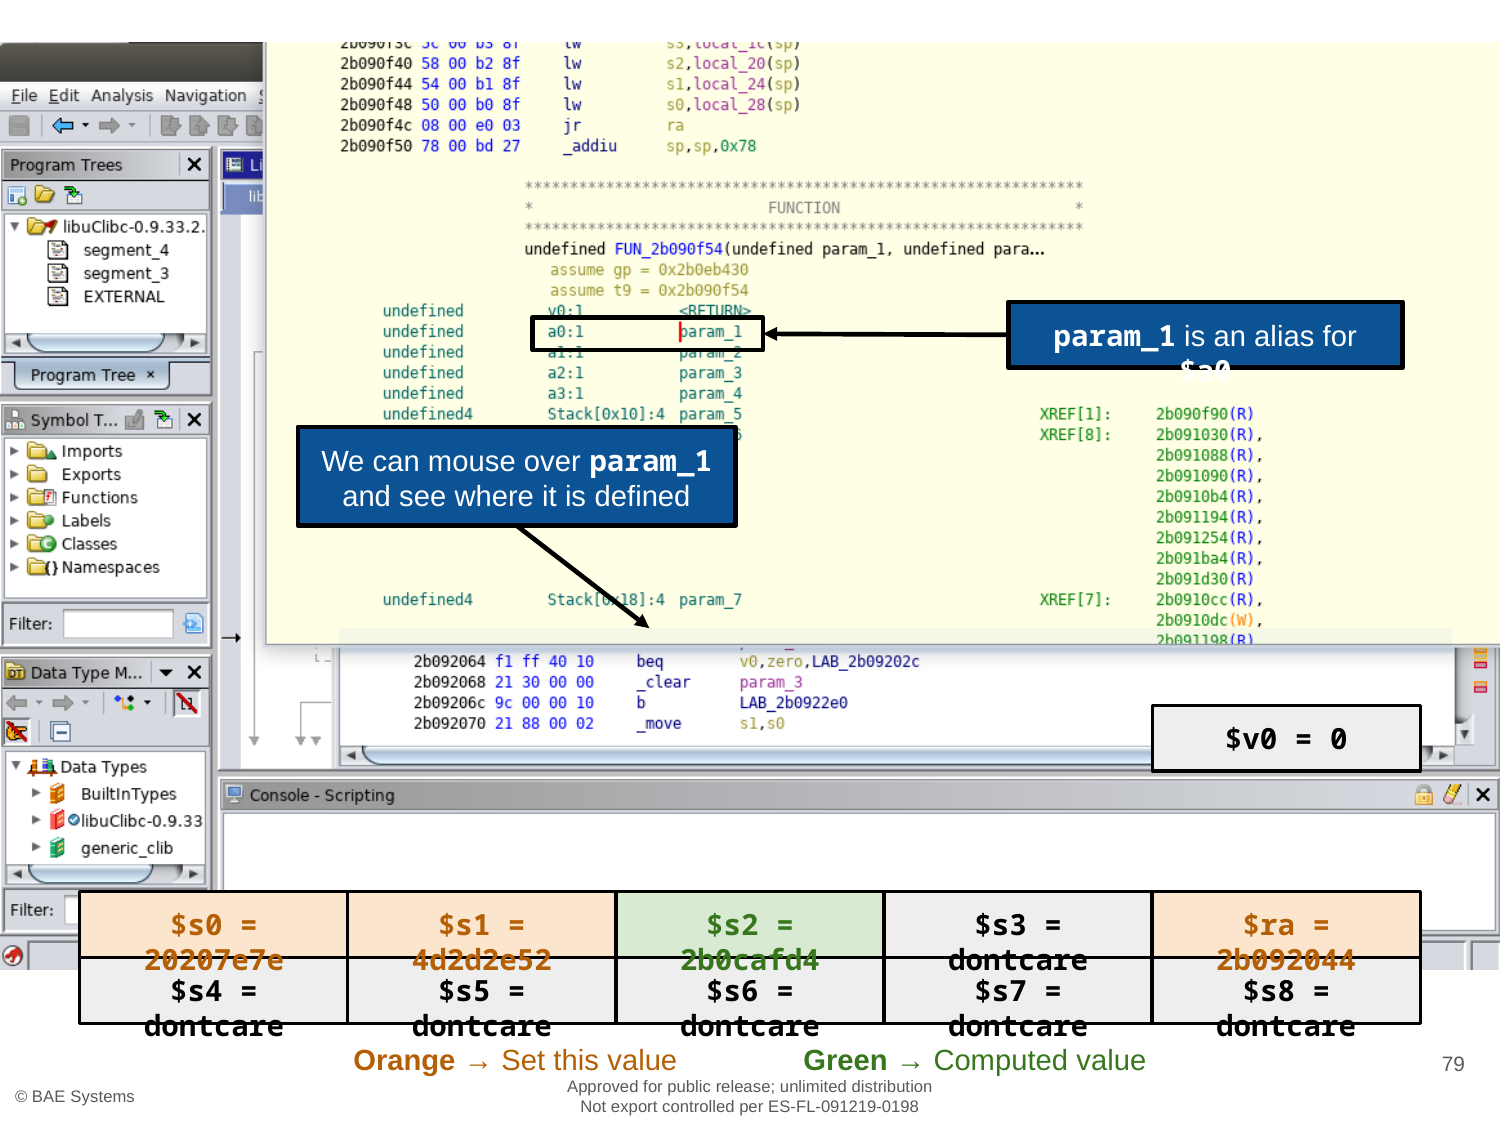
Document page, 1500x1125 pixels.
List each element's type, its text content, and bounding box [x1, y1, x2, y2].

picture [0, 41, 1500, 970]
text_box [516, 525, 650, 629]
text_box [79, 891, 1421, 1024]
text_box Orange → Set this value Green → Computed value [328, 1032, 1172, 1095]
slide_number 79 [1389, 1019, 1480, 1106]
